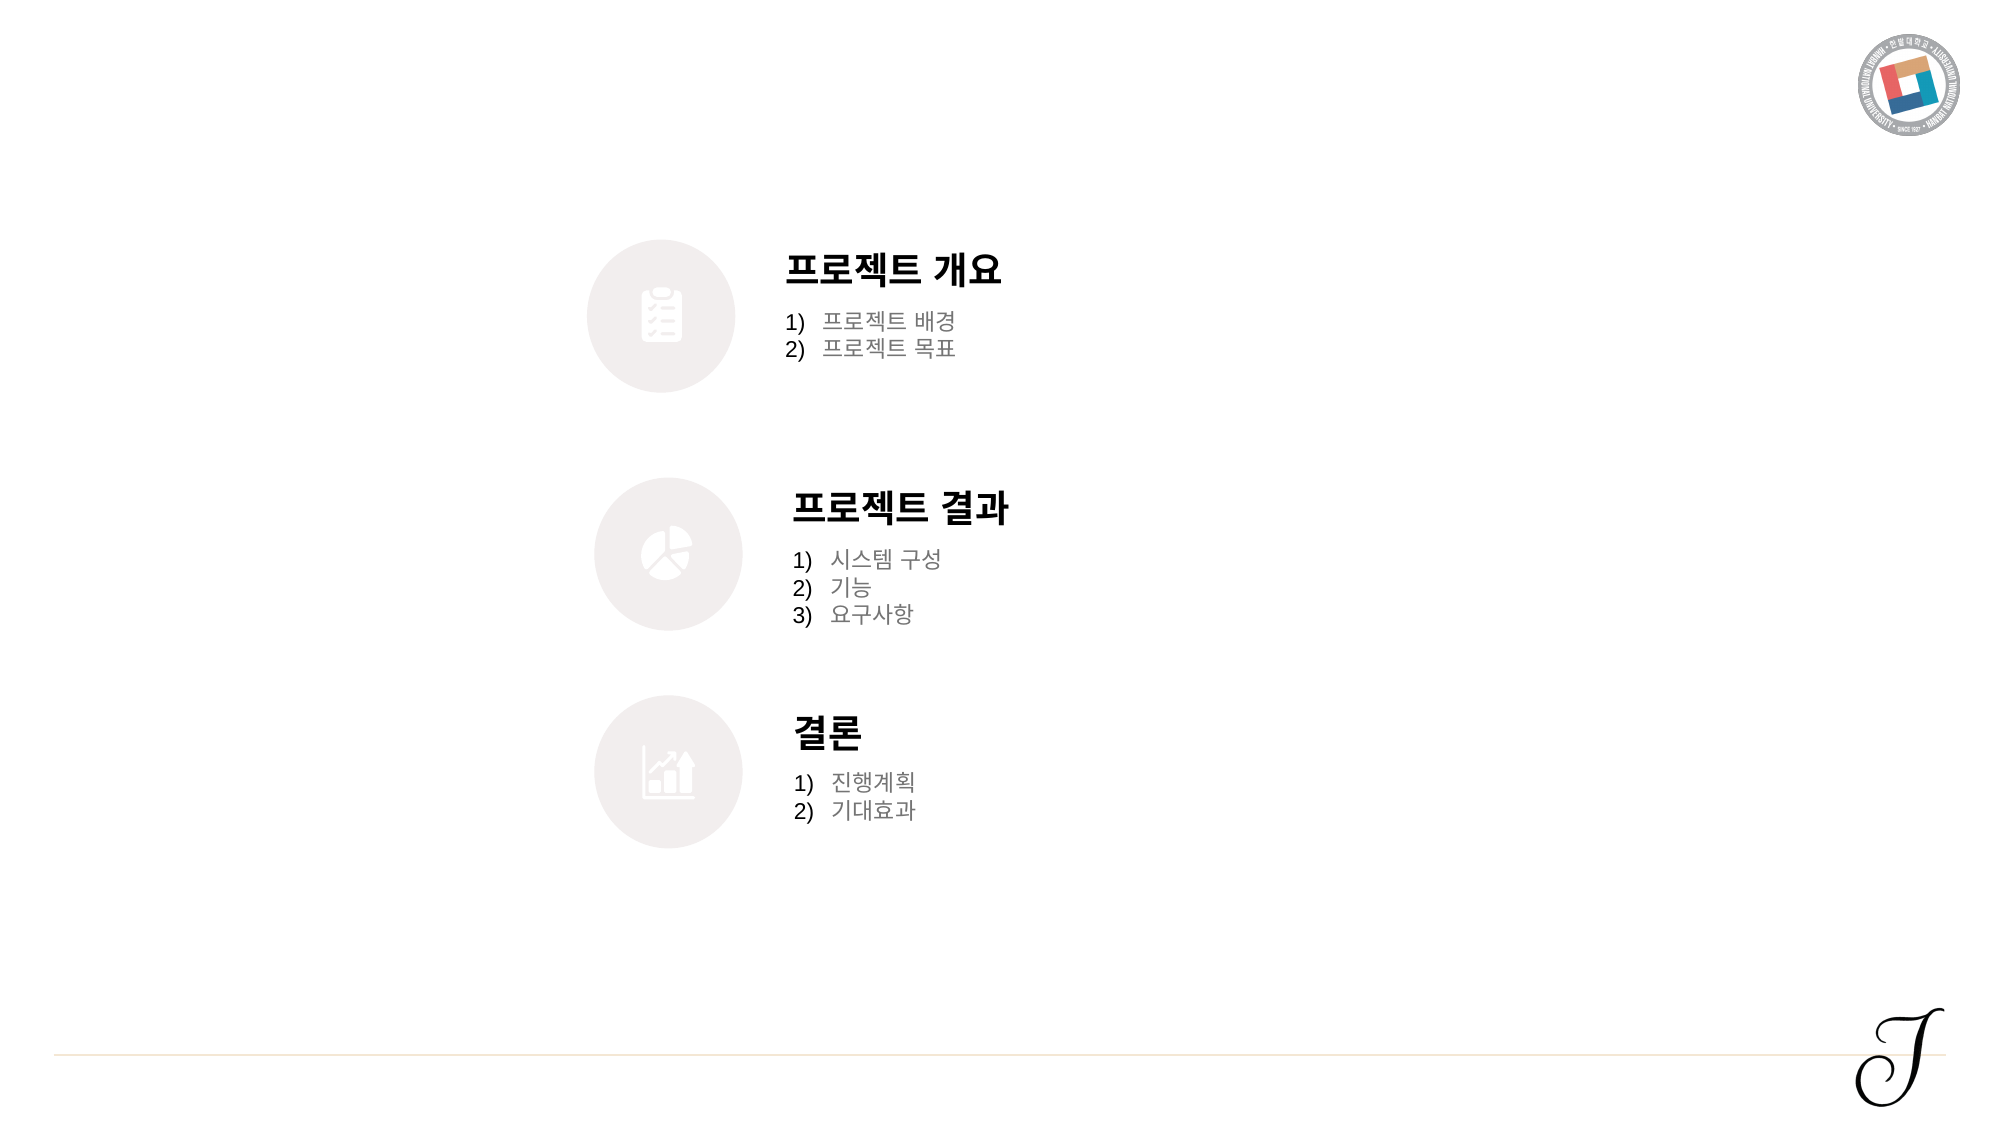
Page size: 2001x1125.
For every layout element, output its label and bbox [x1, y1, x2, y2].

picture [1858, 33, 1961, 137]
text_box [593, 477, 1424, 665]
text_box [586, 239, 1417, 394]
picture [1836, 986, 1961, 1125]
text_box [593, 694, 1426, 861]
